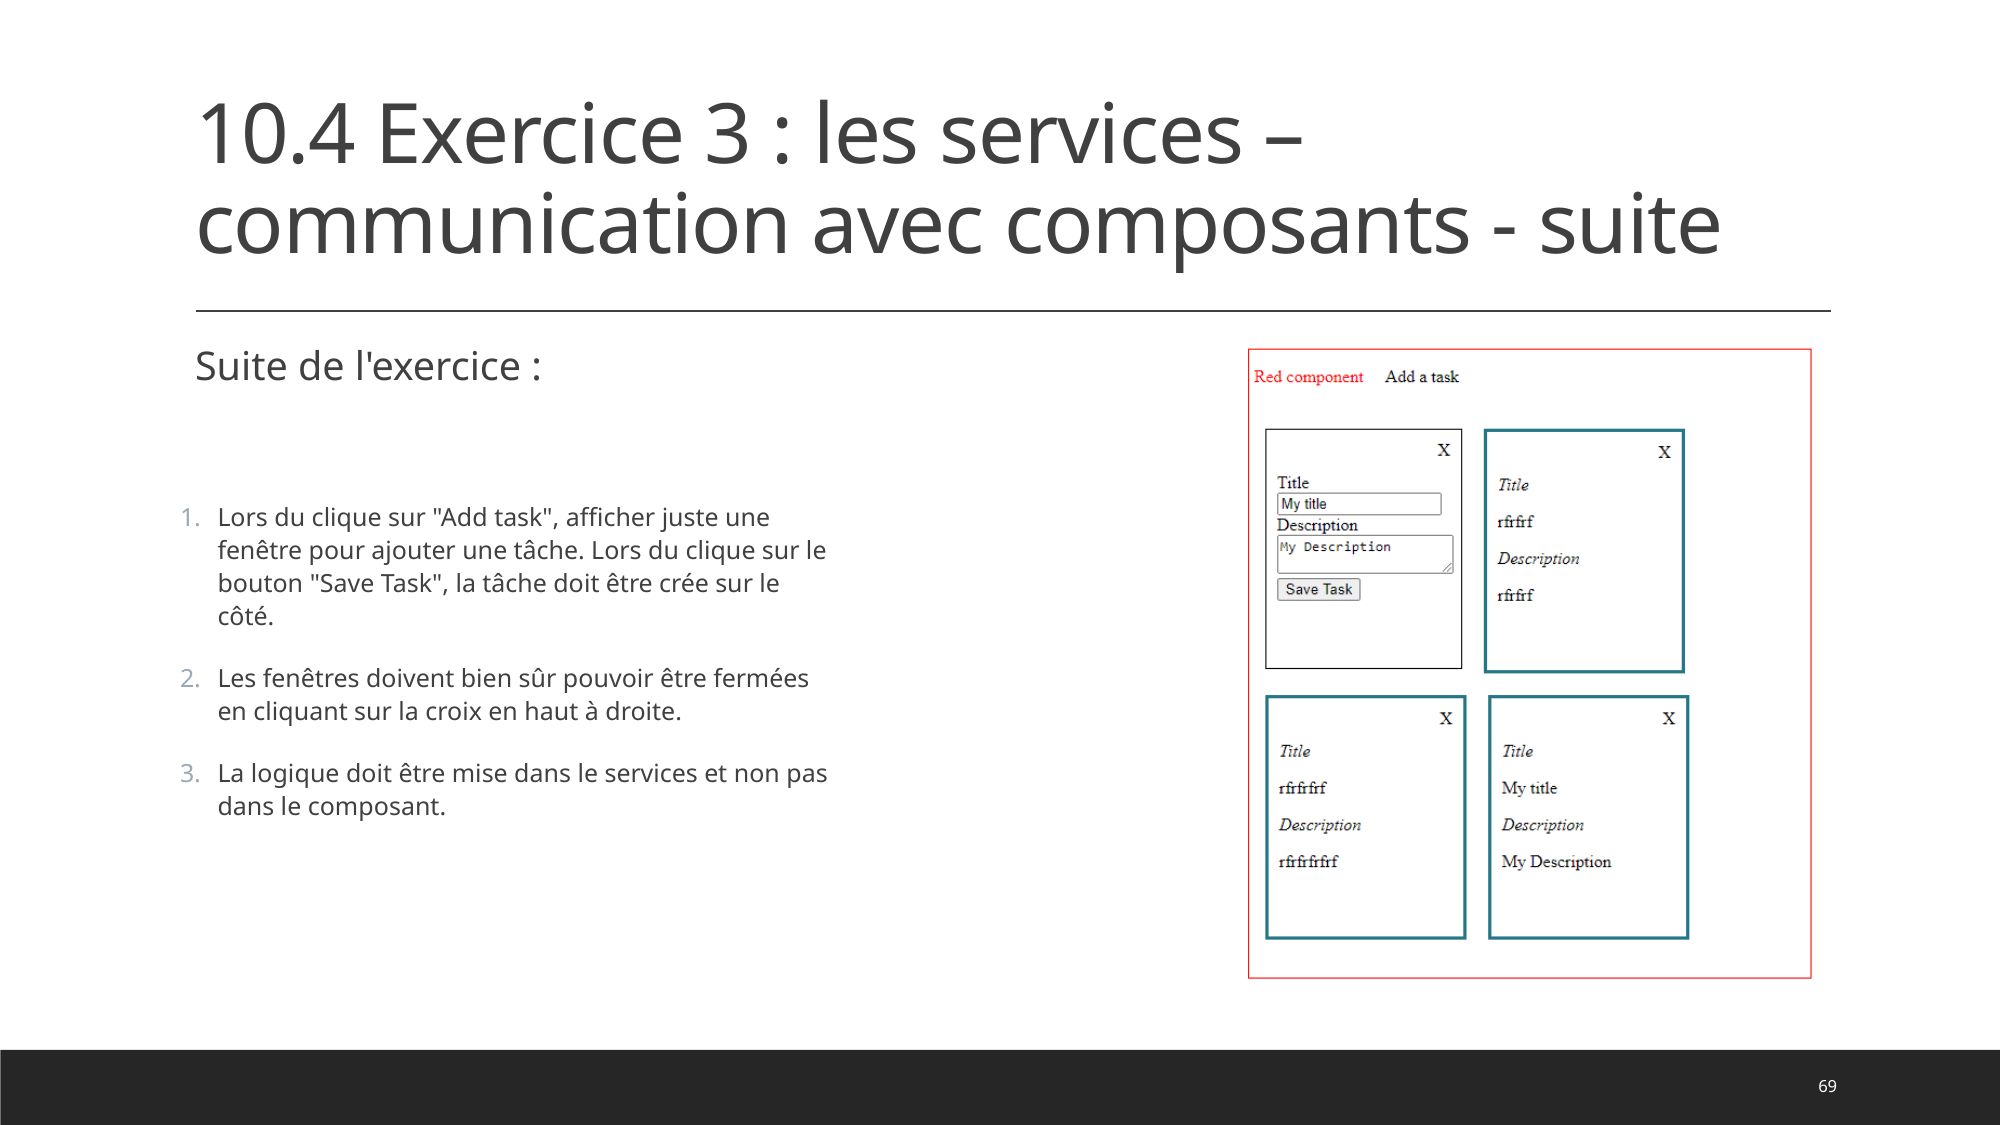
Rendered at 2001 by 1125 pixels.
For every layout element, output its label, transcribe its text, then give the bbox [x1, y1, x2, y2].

picture [1246, 340, 1831, 997]
title 10.4 Exercice 3 : les services – communication avec composants - suite [180, 41, 1830, 280]
slide_number 69 [1803, 1057, 1932, 1118]
list Suite de l'exercice : Lors du clique sur "Add task", afficher juste une fenêtre pour ajouter une tâche. Lors du clique sur le bouton "Save Task", la tâche doit être crée sur le côté. Les fenêtres doivent bien sûr pouvoir être fermées en cliquant sur la croix en haut à droite. La logique doit être mise dans le services et non pas dans le composant. [180, 328, 839, 1058]
